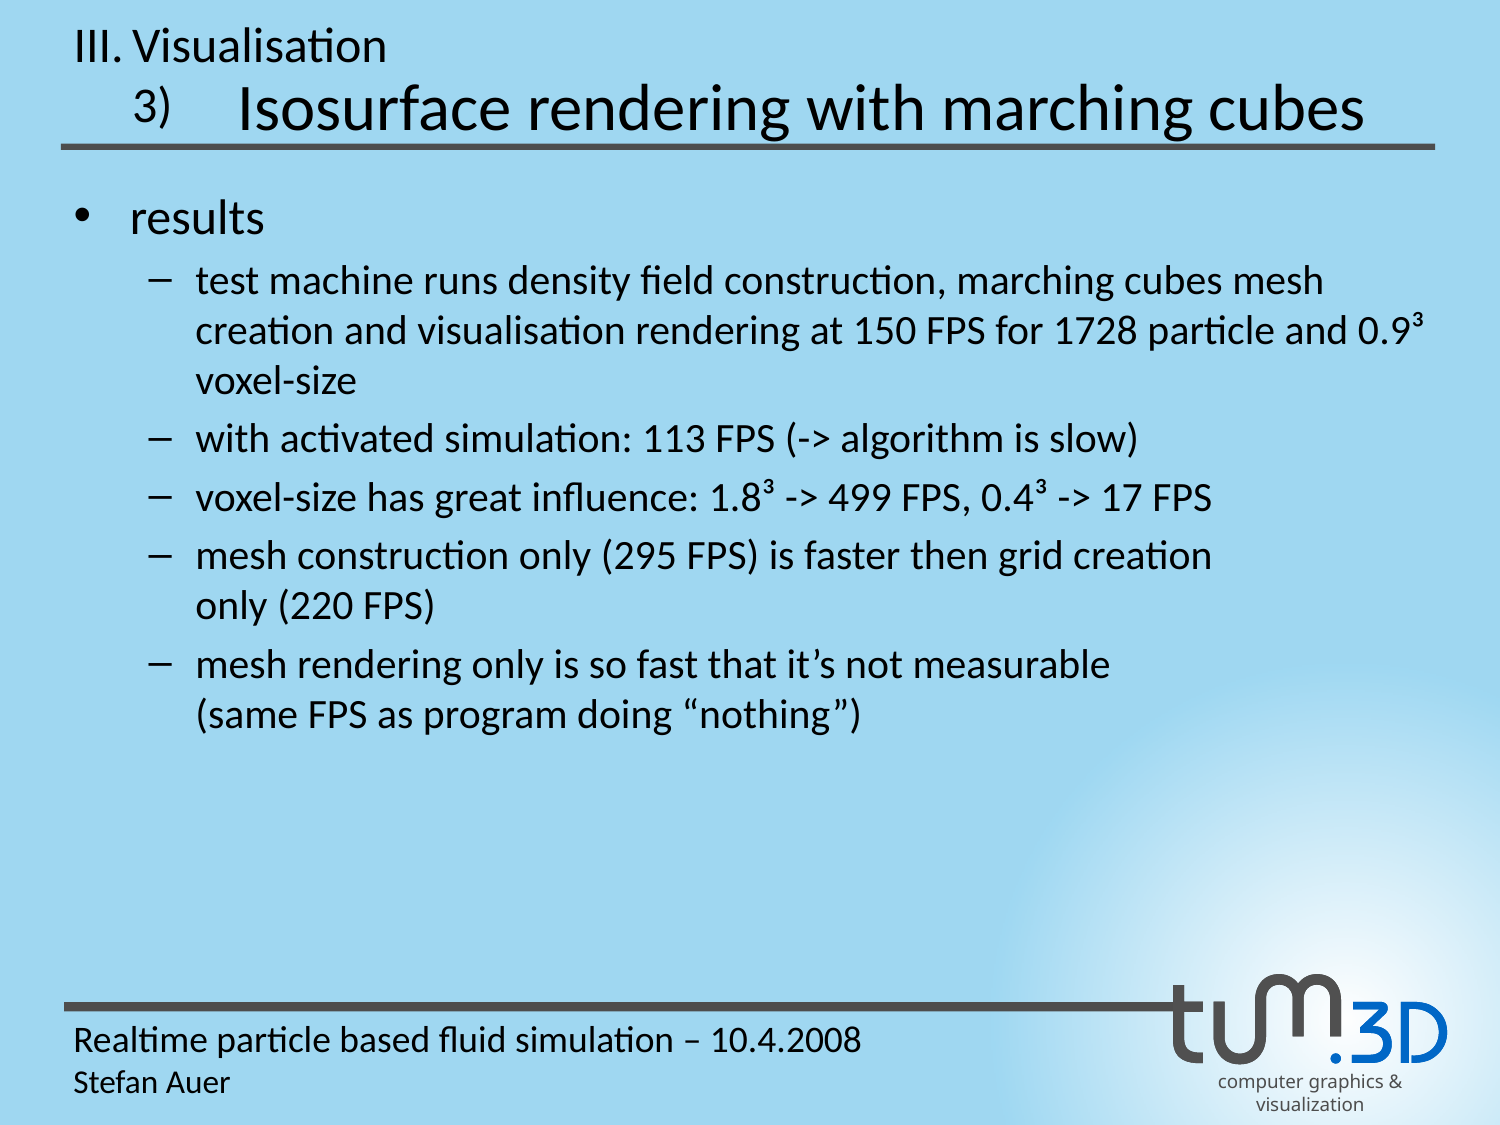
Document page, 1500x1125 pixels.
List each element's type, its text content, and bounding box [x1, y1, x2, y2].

list Visualisation [117, 5, 1442, 64]
list Isosurface rendering with marching cubes [222, 56, 1442, 163]
list 3) [117, 64, 222, 159]
list results test machine runs density field construction, marching cubes mesh creation and visualisation rendering at 150 FPS for 1728 particle and 0.9³ voxel-size with activated simulation: 113 FPS (-> algorithm is slow) voxel-size has great influence: 1.8³ -> 499 FPS, 0.4³ -> 17 FPS mesh construction only (295 FPS) is faster then grid creation only (220 FPS) mesh rendering only is so fast that it’s not measurable (same FPS as program doing “nothing”) [58, 176, 1444, 1006]
list III. [58, 5, 117, 88]
picture [0, 0, 1500, 1125]
